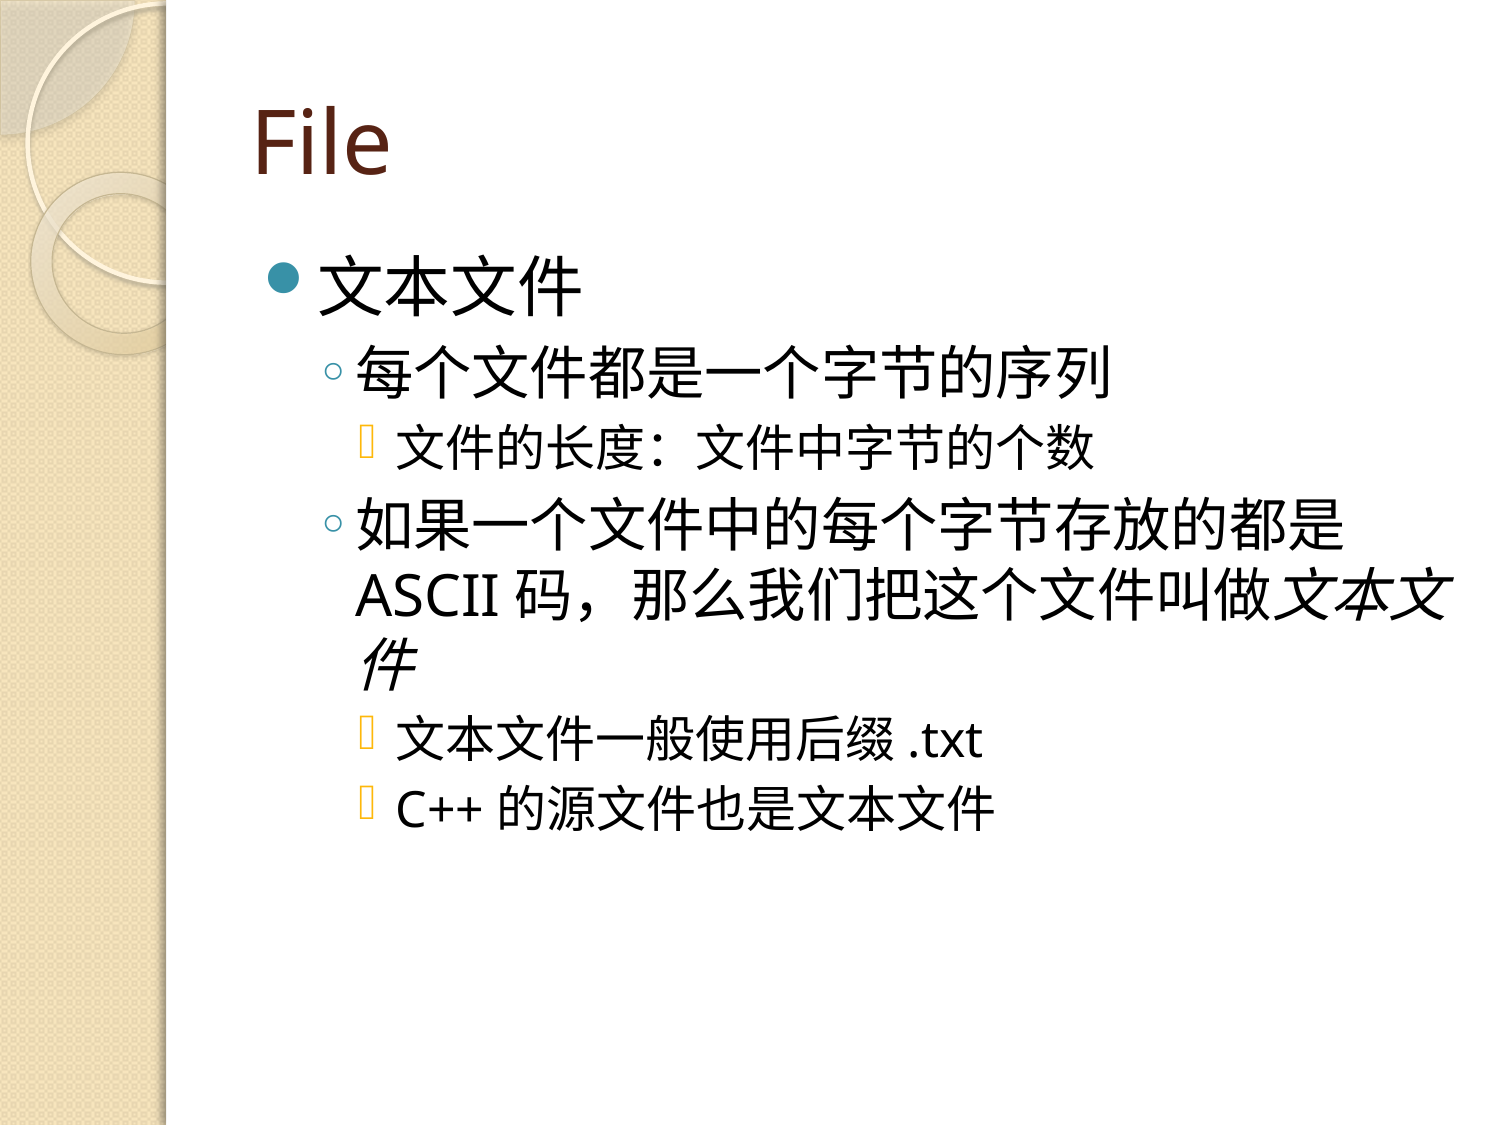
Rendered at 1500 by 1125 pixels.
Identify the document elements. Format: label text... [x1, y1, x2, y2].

list 文本文件 每个文件都是一个字节的序列 文件的长度：文件中字节的个数 如果一个文件中的每个字节存放的都是ASCII码，那么我们把这个文件叫做文本文件 文本文件一般使用后缀.txt C++的源文件也是文本文件 [235, 237, 1466, 1025]
title File [235, 45, 1466, 233]
